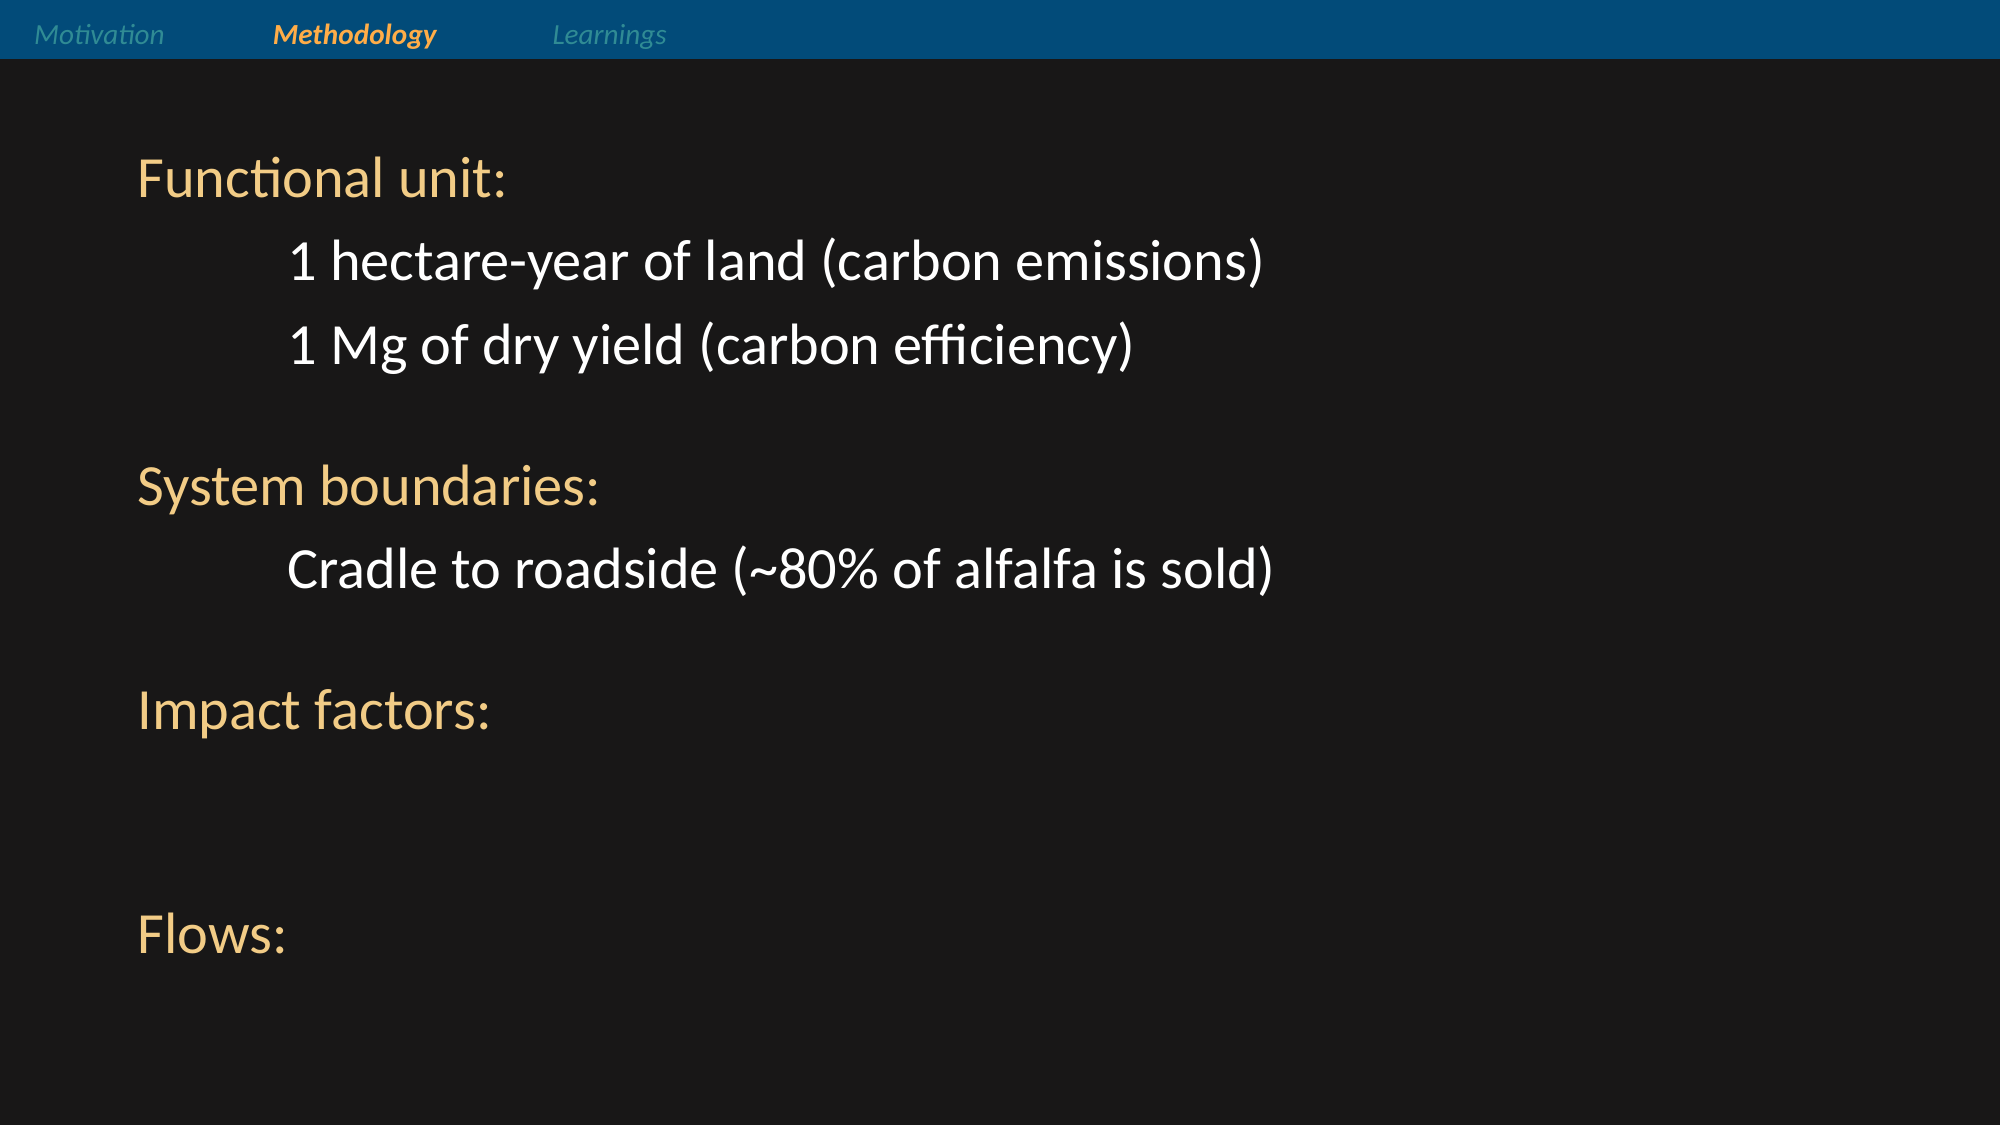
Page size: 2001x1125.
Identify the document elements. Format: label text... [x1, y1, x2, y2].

list Functional unit: 1 hectare-year of land (carbon emissions) 1 Mg of dry yield (carbon efficiency) System boundaries: Cradle to roadside (~80% of alfalfa is sold) Impact factors: Piece together from publicly available sources Flows: Enterprise budgets [122, 139, 1848, 854]
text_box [0, 0, 2000, 59]
